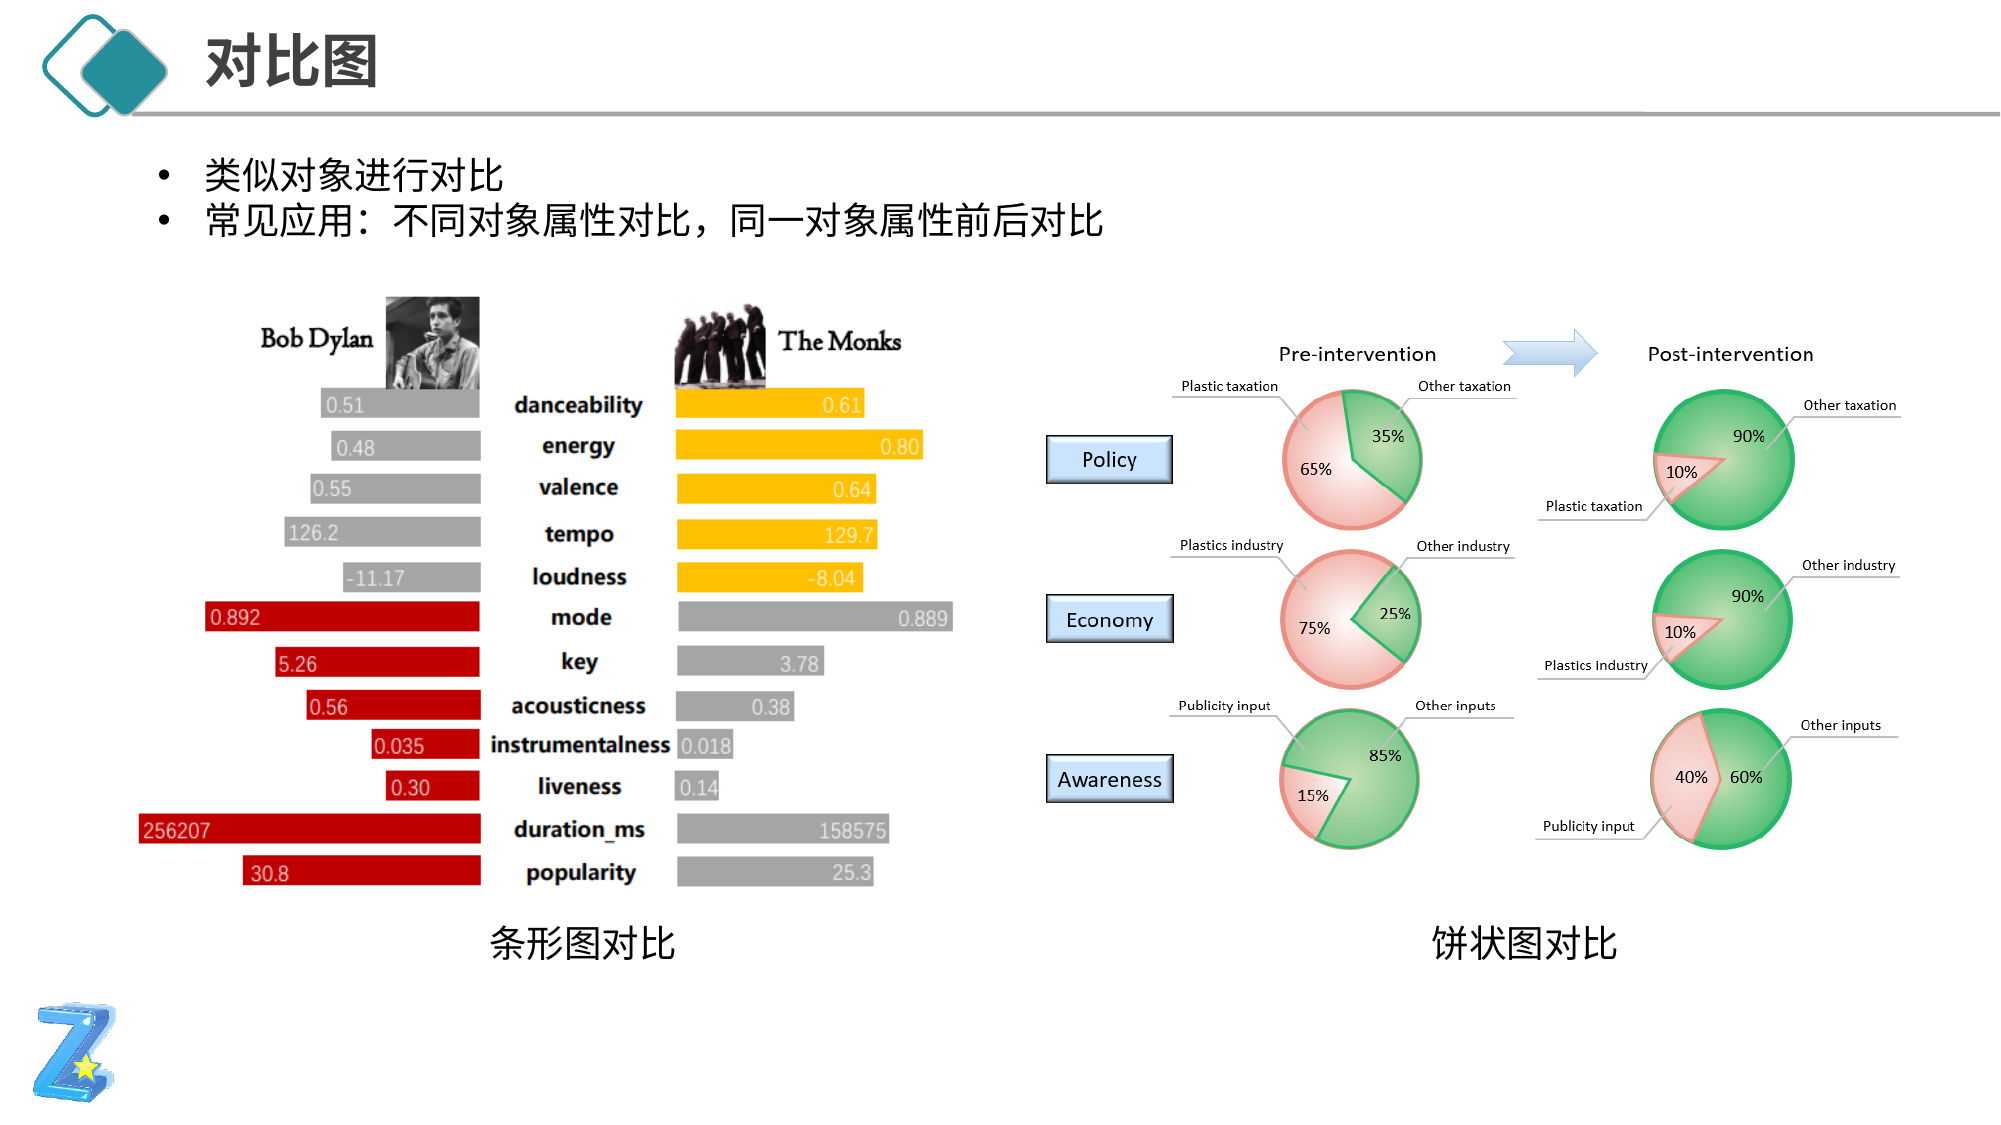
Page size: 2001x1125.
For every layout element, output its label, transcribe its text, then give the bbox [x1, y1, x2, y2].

picture [7, 985, 144, 1117]
text_box 条形图对比 [474, 913, 873, 973]
text_box 对比图 [189, 25, 1048, 115]
text_box 饼状图对比 [1417, 912, 1815, 973]
picture [74, 280, 1989, 913]
text_box 类似对象进行对比 常见应用：不同对象属性对比，同一对象属性前后对比 [143, 144, 1888, 250]
